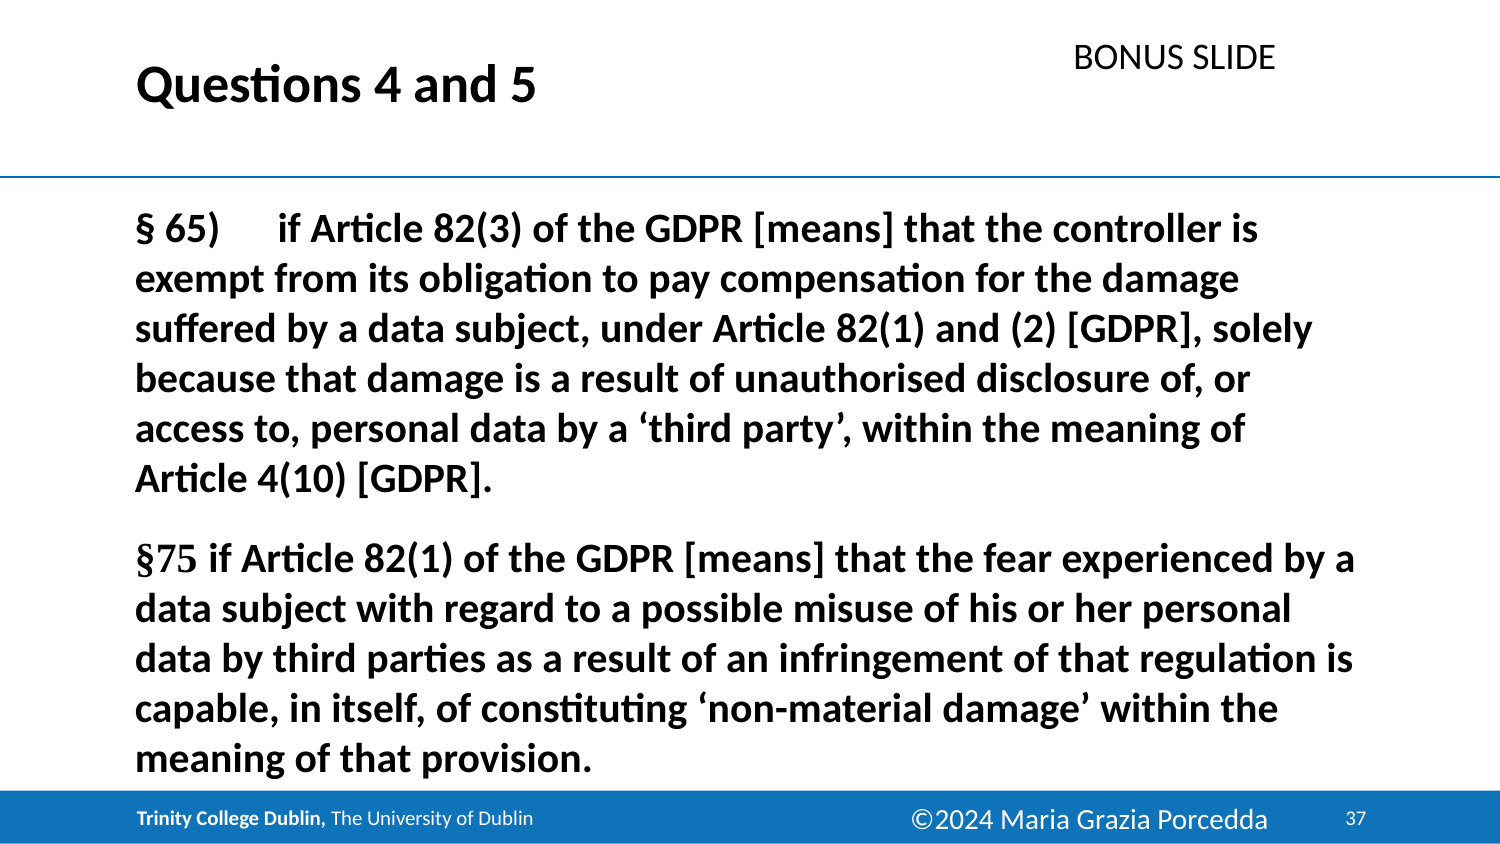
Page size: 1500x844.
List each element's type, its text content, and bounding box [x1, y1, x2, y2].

text_box ©2024 Maria Grazia Porcedda [895, 792, 1344, 843]
list § 65) if Article 82(3) of the GDPR [means] that the controller is exempt from its obligation to pay compensation for the damage suffered by a data subject, under Article 82(1) and (2) [GDPR], solely because that damage is a result of unauthorised disclosure of, or access to, personal data by a ‘third party’, within the meaning of Article 4(10) [GDPR]. §75 if Article 82(1) of the GDPR [means] that the fear experienced by a data subject with regard to a possible misuse of his or her personal data by third parties as a result of an infringement of that regulation is capable, in itself, of constituting ‘non-material damage’ within the meaning of that provision. [134, 200, 1366, 698]
text_box BONUS SLIDE [1058, 24, 1310, 84]
title Questions 4 and 5 [135, 44, 1367, 114]
